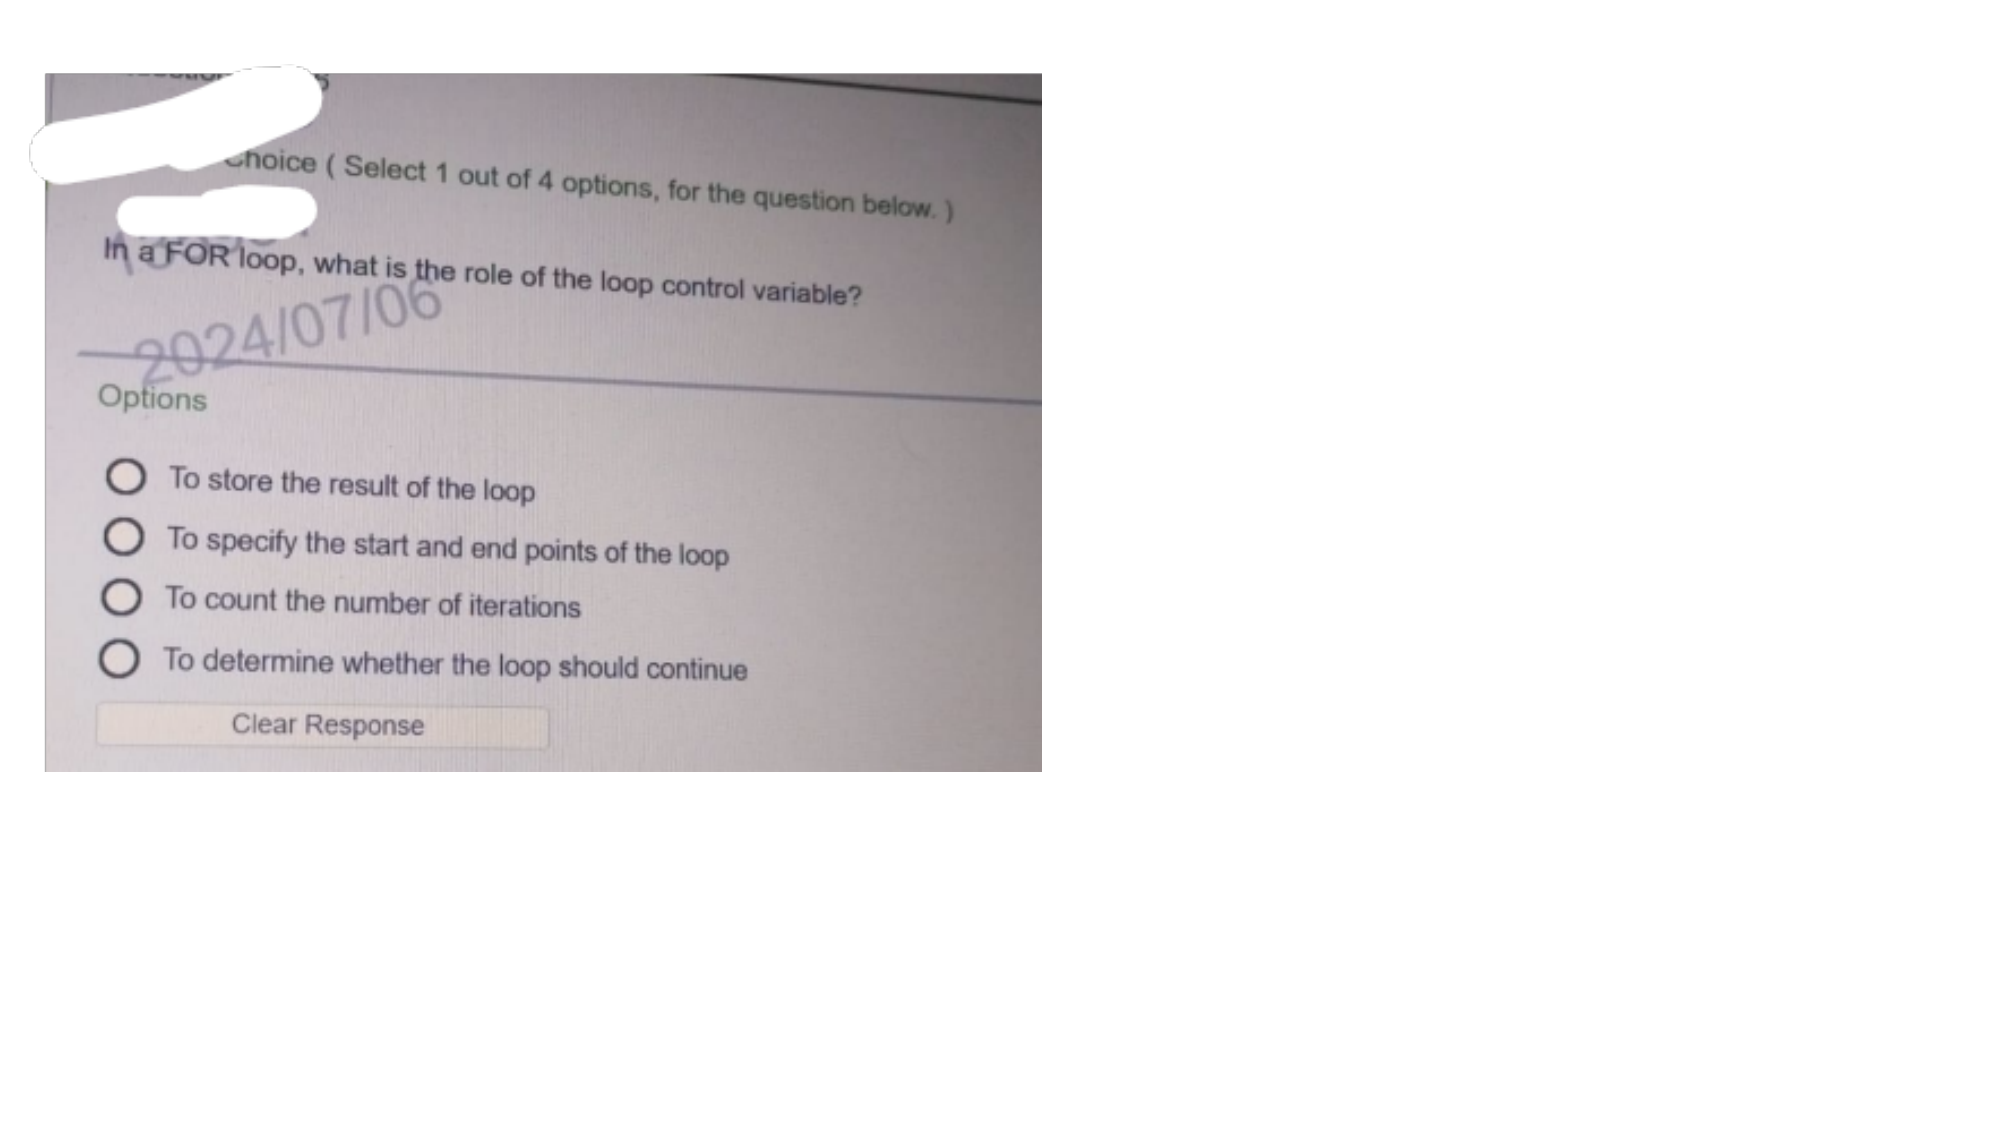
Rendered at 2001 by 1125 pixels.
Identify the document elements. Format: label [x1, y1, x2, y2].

picture [28, 63, 1042, 773]
